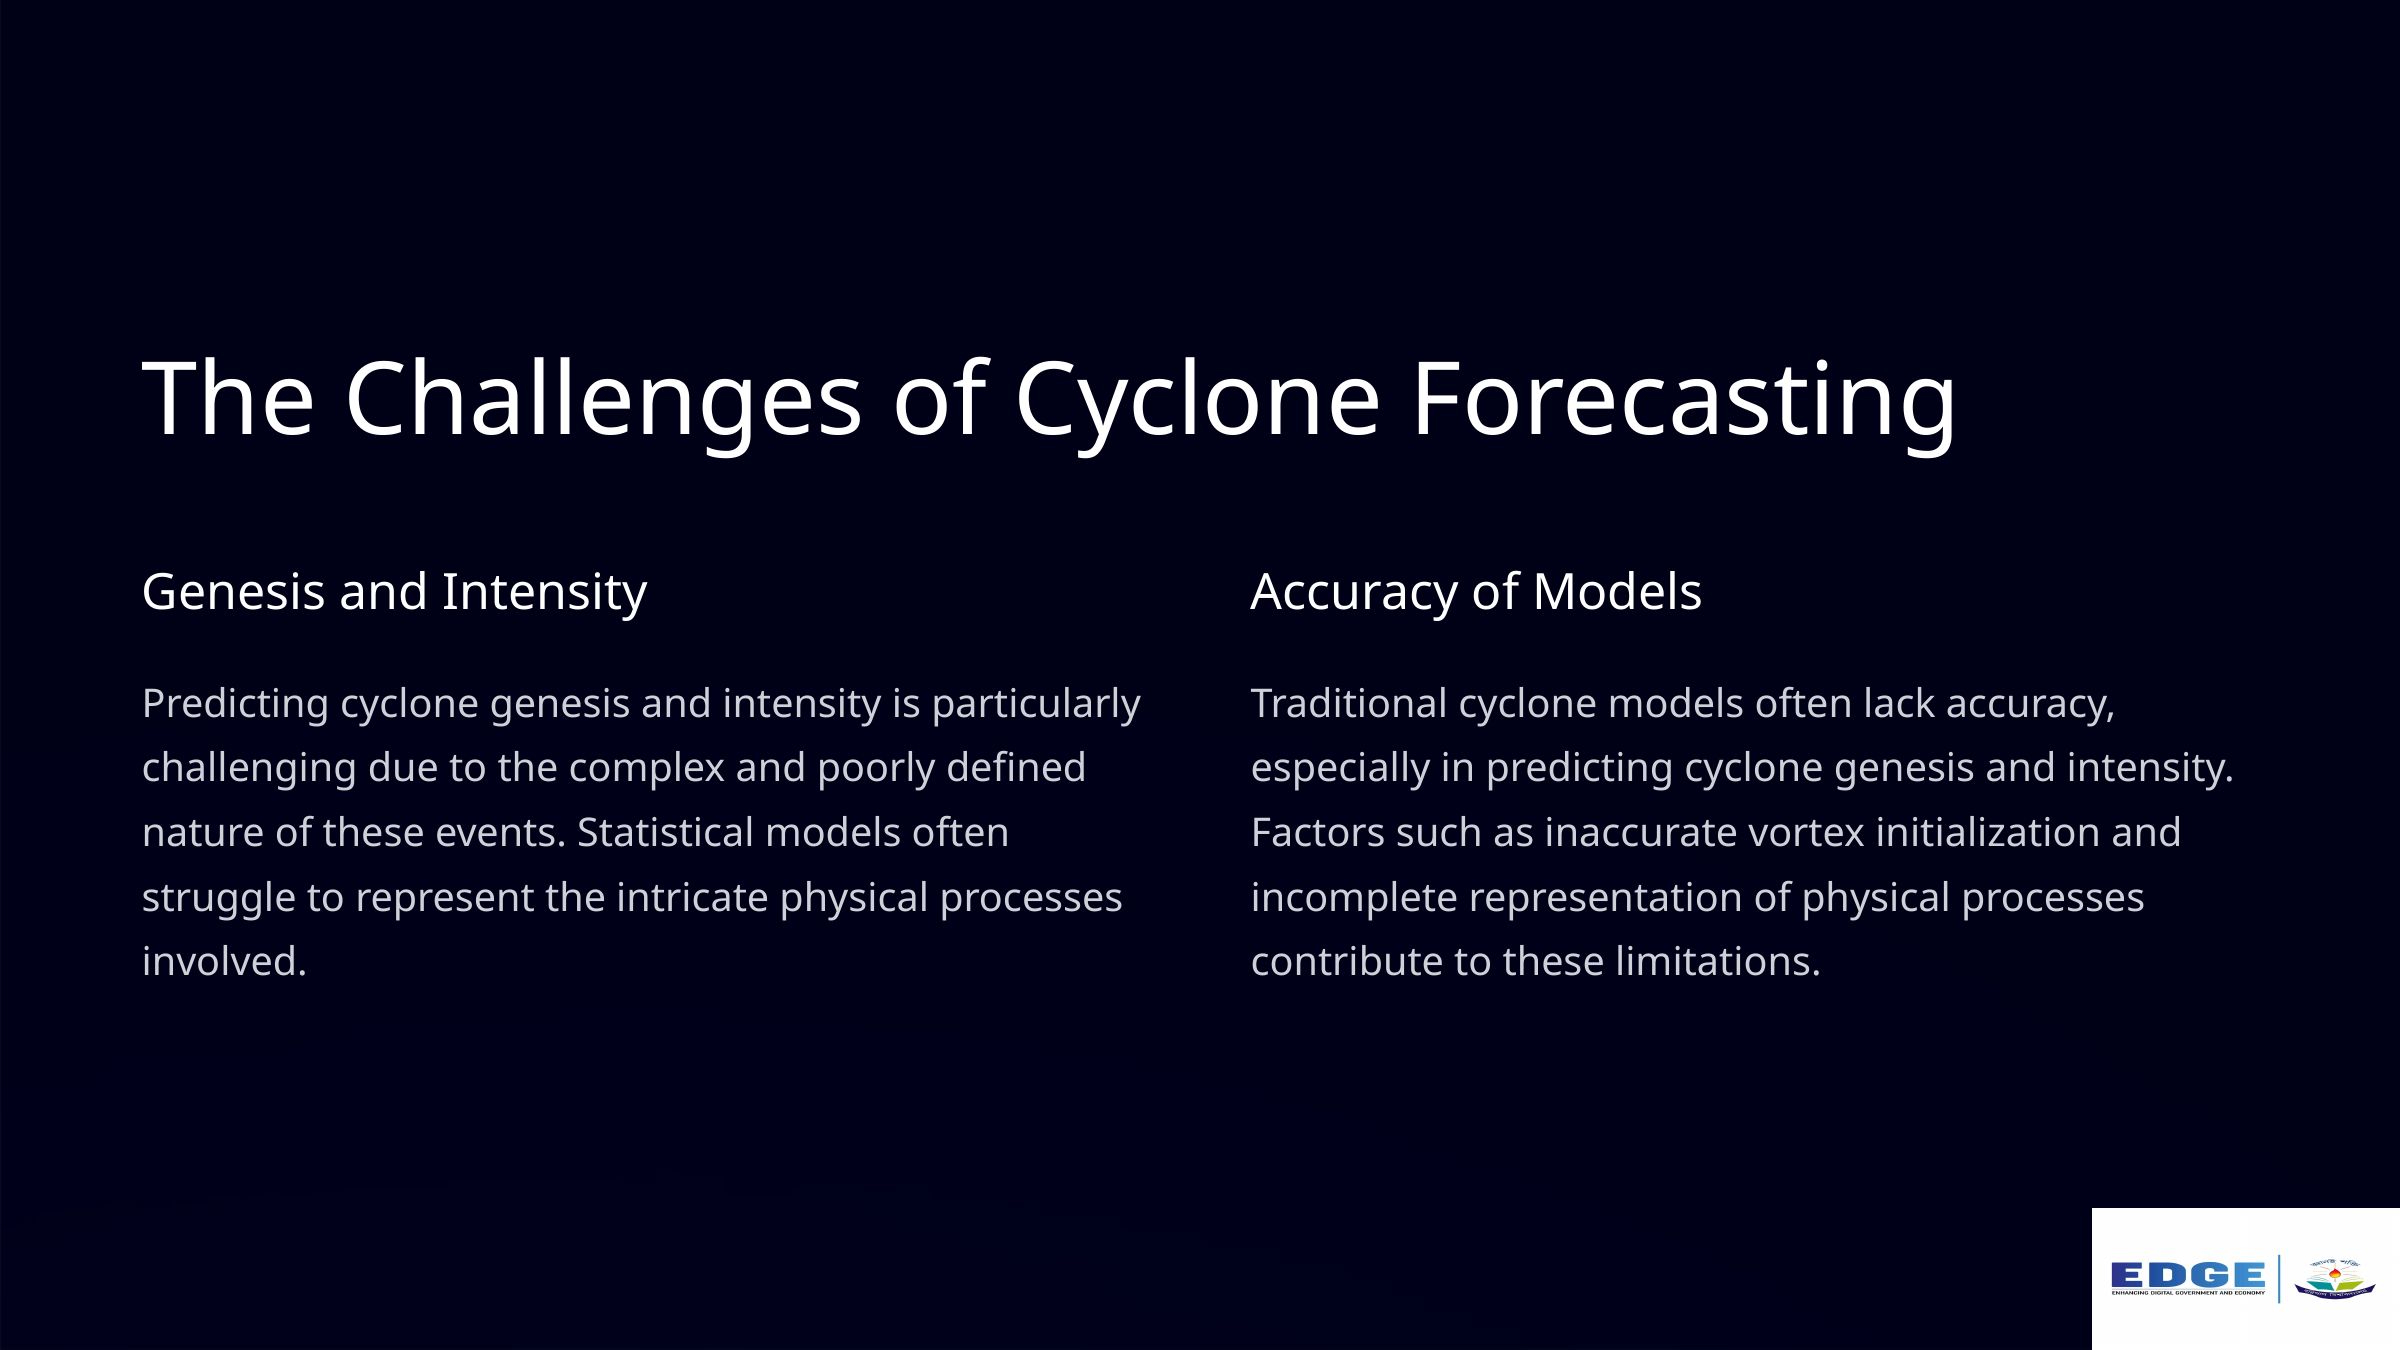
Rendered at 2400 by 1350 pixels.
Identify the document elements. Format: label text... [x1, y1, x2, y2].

picture [2092, 1208, 2400, 1350]
text_box Genesis and Intensity [141, 556, 648, 620]
text_box The Challenges of Cyclone Forecasting [141, 328, 1908, 456]
text_box Traditional cyclone models often lack accuracy, especially in predicting cyclone genesis and intensity. Factors such as inaccurate vortex initialization and incomplete representation of physical processes contribute to these limitations. [1250, 660, 2260, 985]
text_box Accuracy of Models [1250, 556, 1757, 620]
text_box Predicting cyclone genesis and intensity is particularly challenging due to the complex and poorly defined nature of these events. Statistical models often struggle to represent the intricate physical processes involved. [141, 660, 1151, 920]
